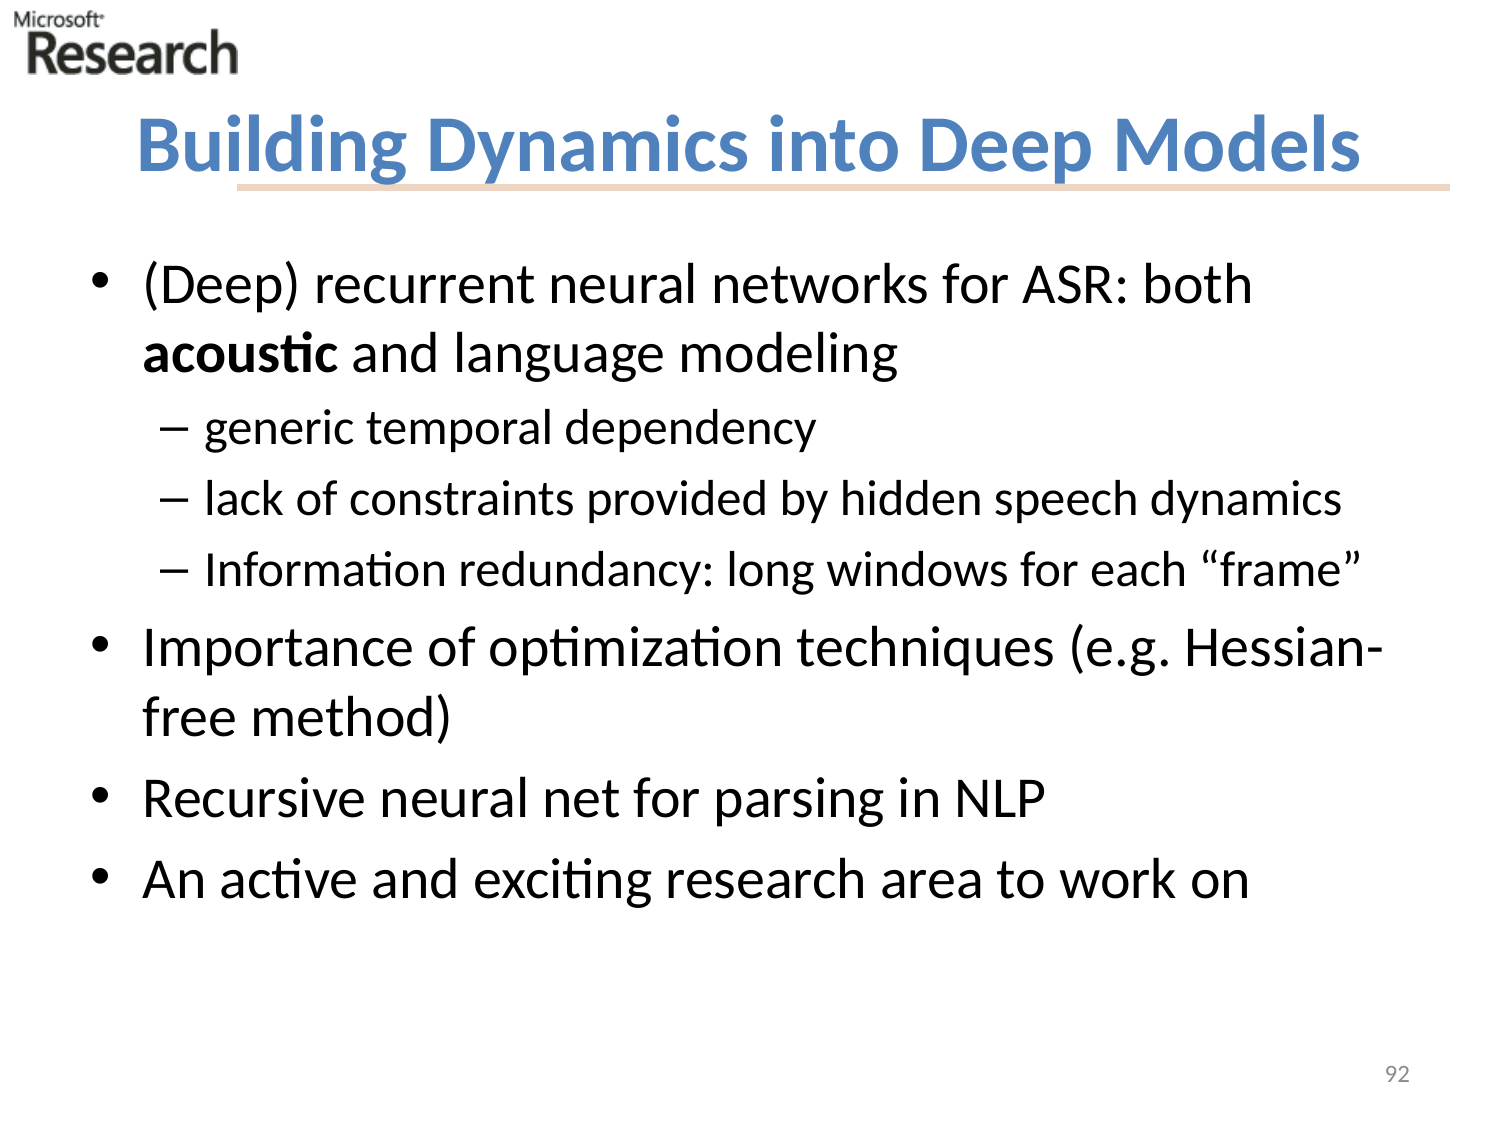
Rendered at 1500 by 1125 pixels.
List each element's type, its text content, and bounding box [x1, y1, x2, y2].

picture [14, 10, 238, 75]
title Building Dynamics into Deep Models [75, 45, 1425, 233]
list (Deep) recurrent neural networks for ASR: both acoustic and language modeling generic temporal dependency lack of constraints provided by hidden speech dynamics Information redundancy: long windows for each “frame” Importance of optimization techniques (e.g. Hessian-free method) Recursive neural net for parsing in NLP An active and exciting research area to work on [75, 237, 1425, 1005]
slide_number 92 [1074, 1042, 1425, 1103]
